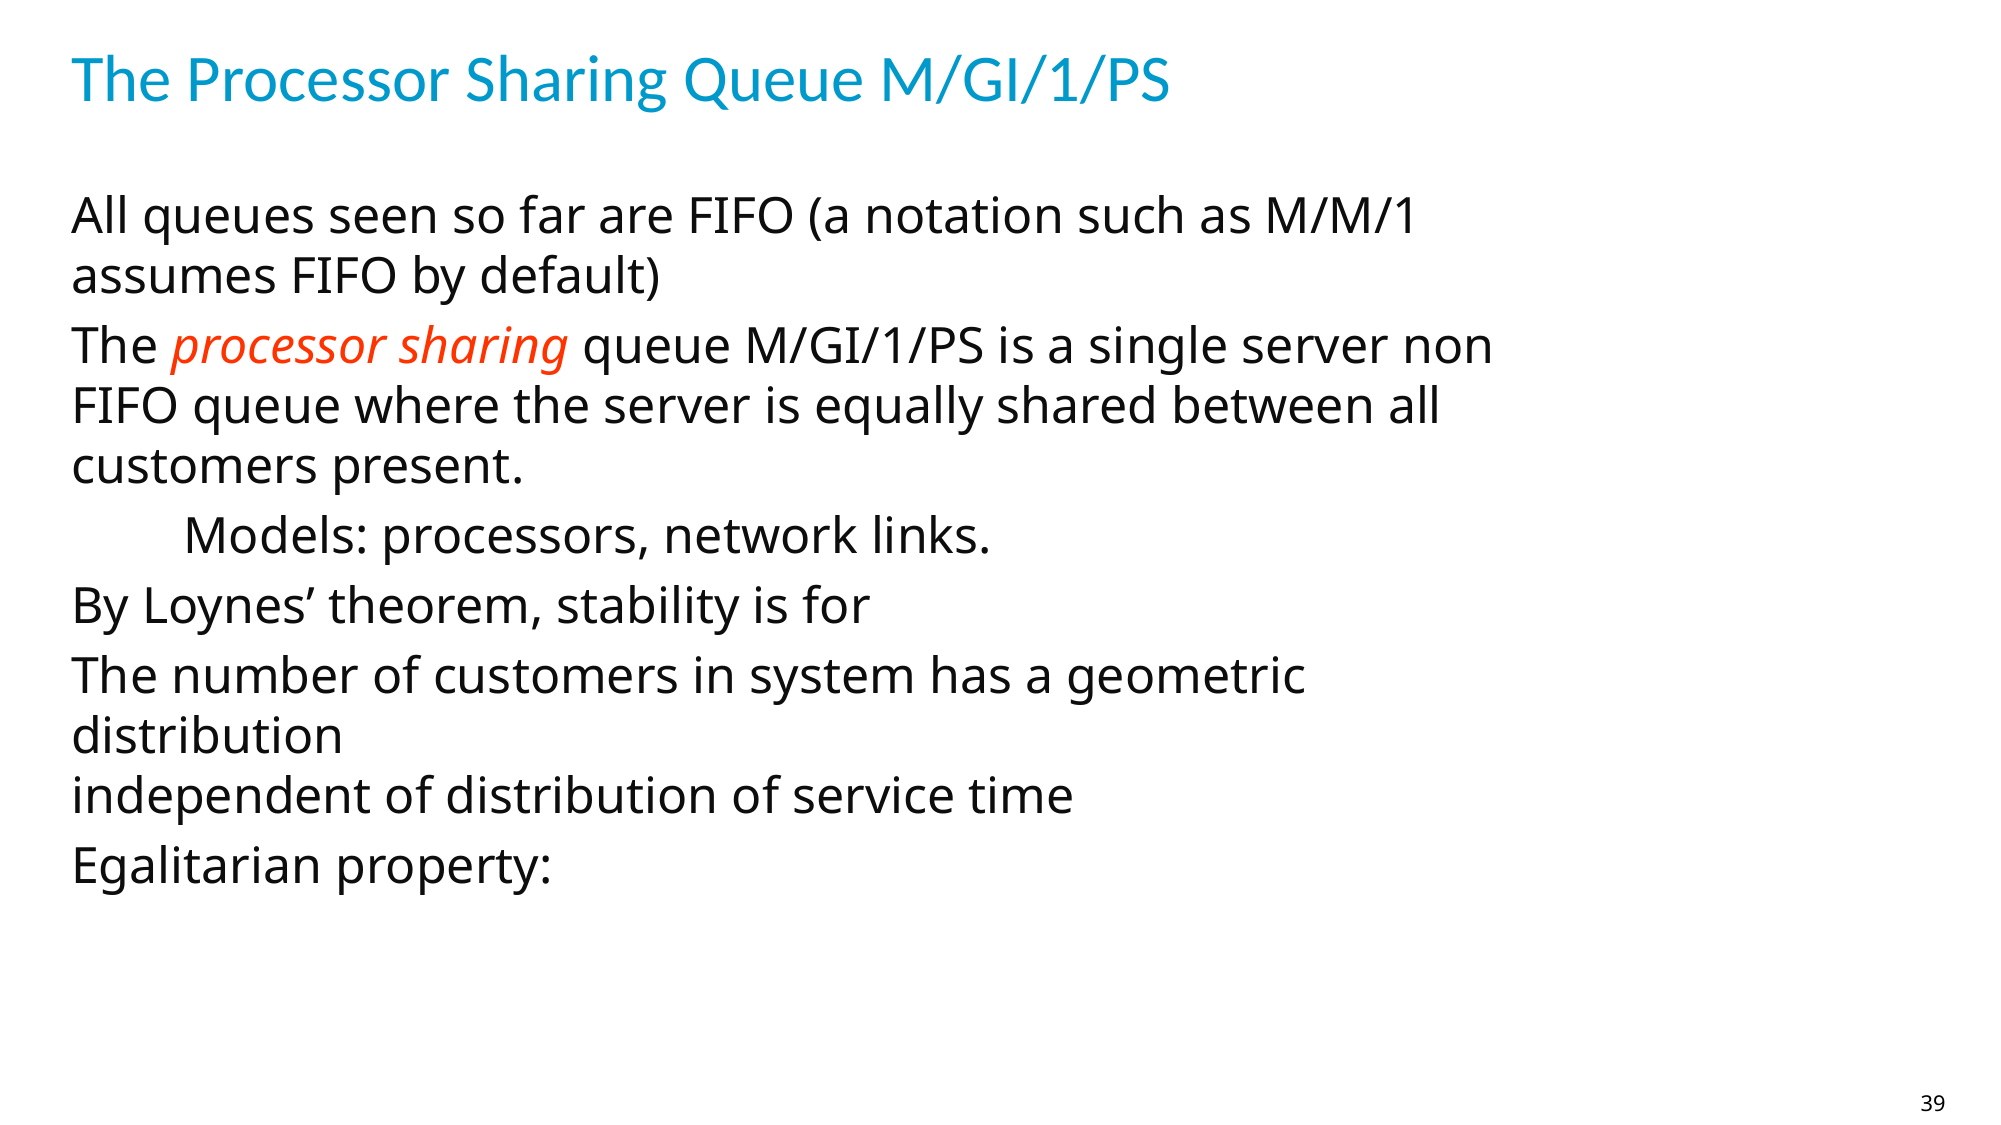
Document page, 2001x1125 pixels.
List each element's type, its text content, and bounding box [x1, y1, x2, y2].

title The Processor Sharing Queue M/GI/1/PS [56, 0, 1872, 150]
footer 39 [1866, 1082, 2000, 1125]
